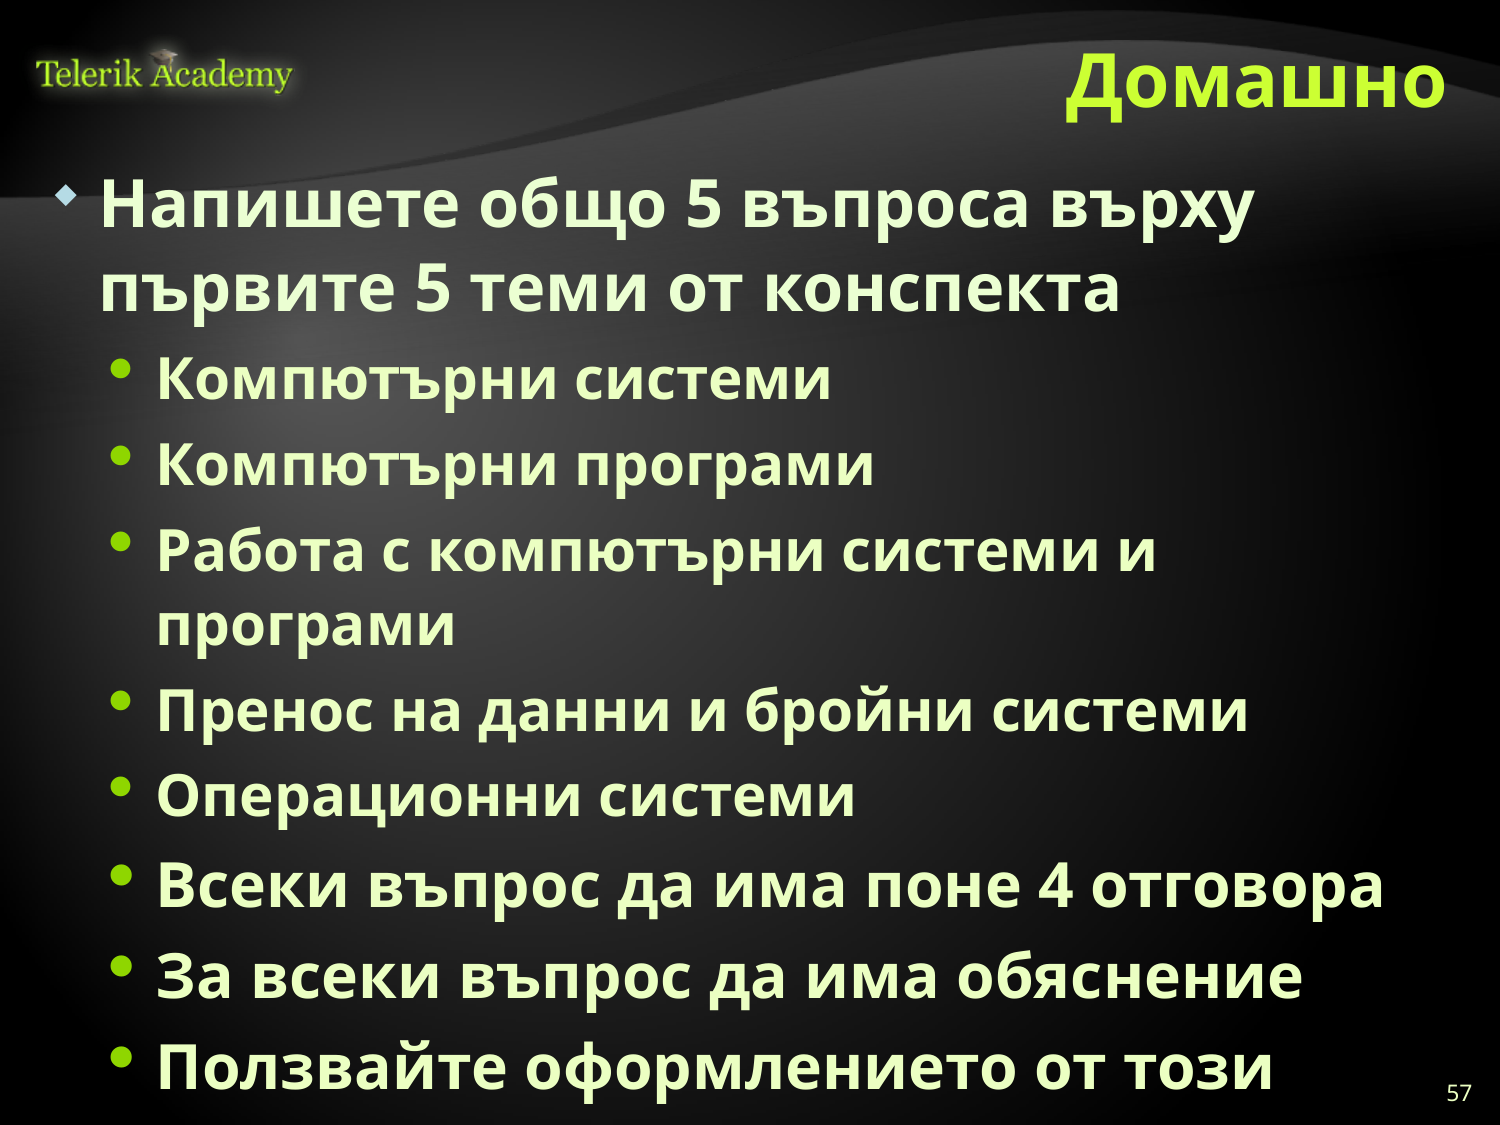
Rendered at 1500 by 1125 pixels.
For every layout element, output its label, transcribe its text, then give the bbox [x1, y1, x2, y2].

picture [0, 0, 1500, 1125]
slide_number 57 [1412, 1074, 1488, 1113]
list Напишете общо 5 въпроса върху първите 5 теми от конспекта Компютърни системи Компютърни програми Работа с компютърни системи и програми Пренос на данни и бройни системи Операционни системи Всеки въпрос да има поне 4 отговора За всеки въпрос да има обяснение Ползвайте оформлението от този примерен тест По желание, може да напишете и повече въпроси [37, 149, 1463, 1100]
title Домашно [300, 12, 1463, 149]
